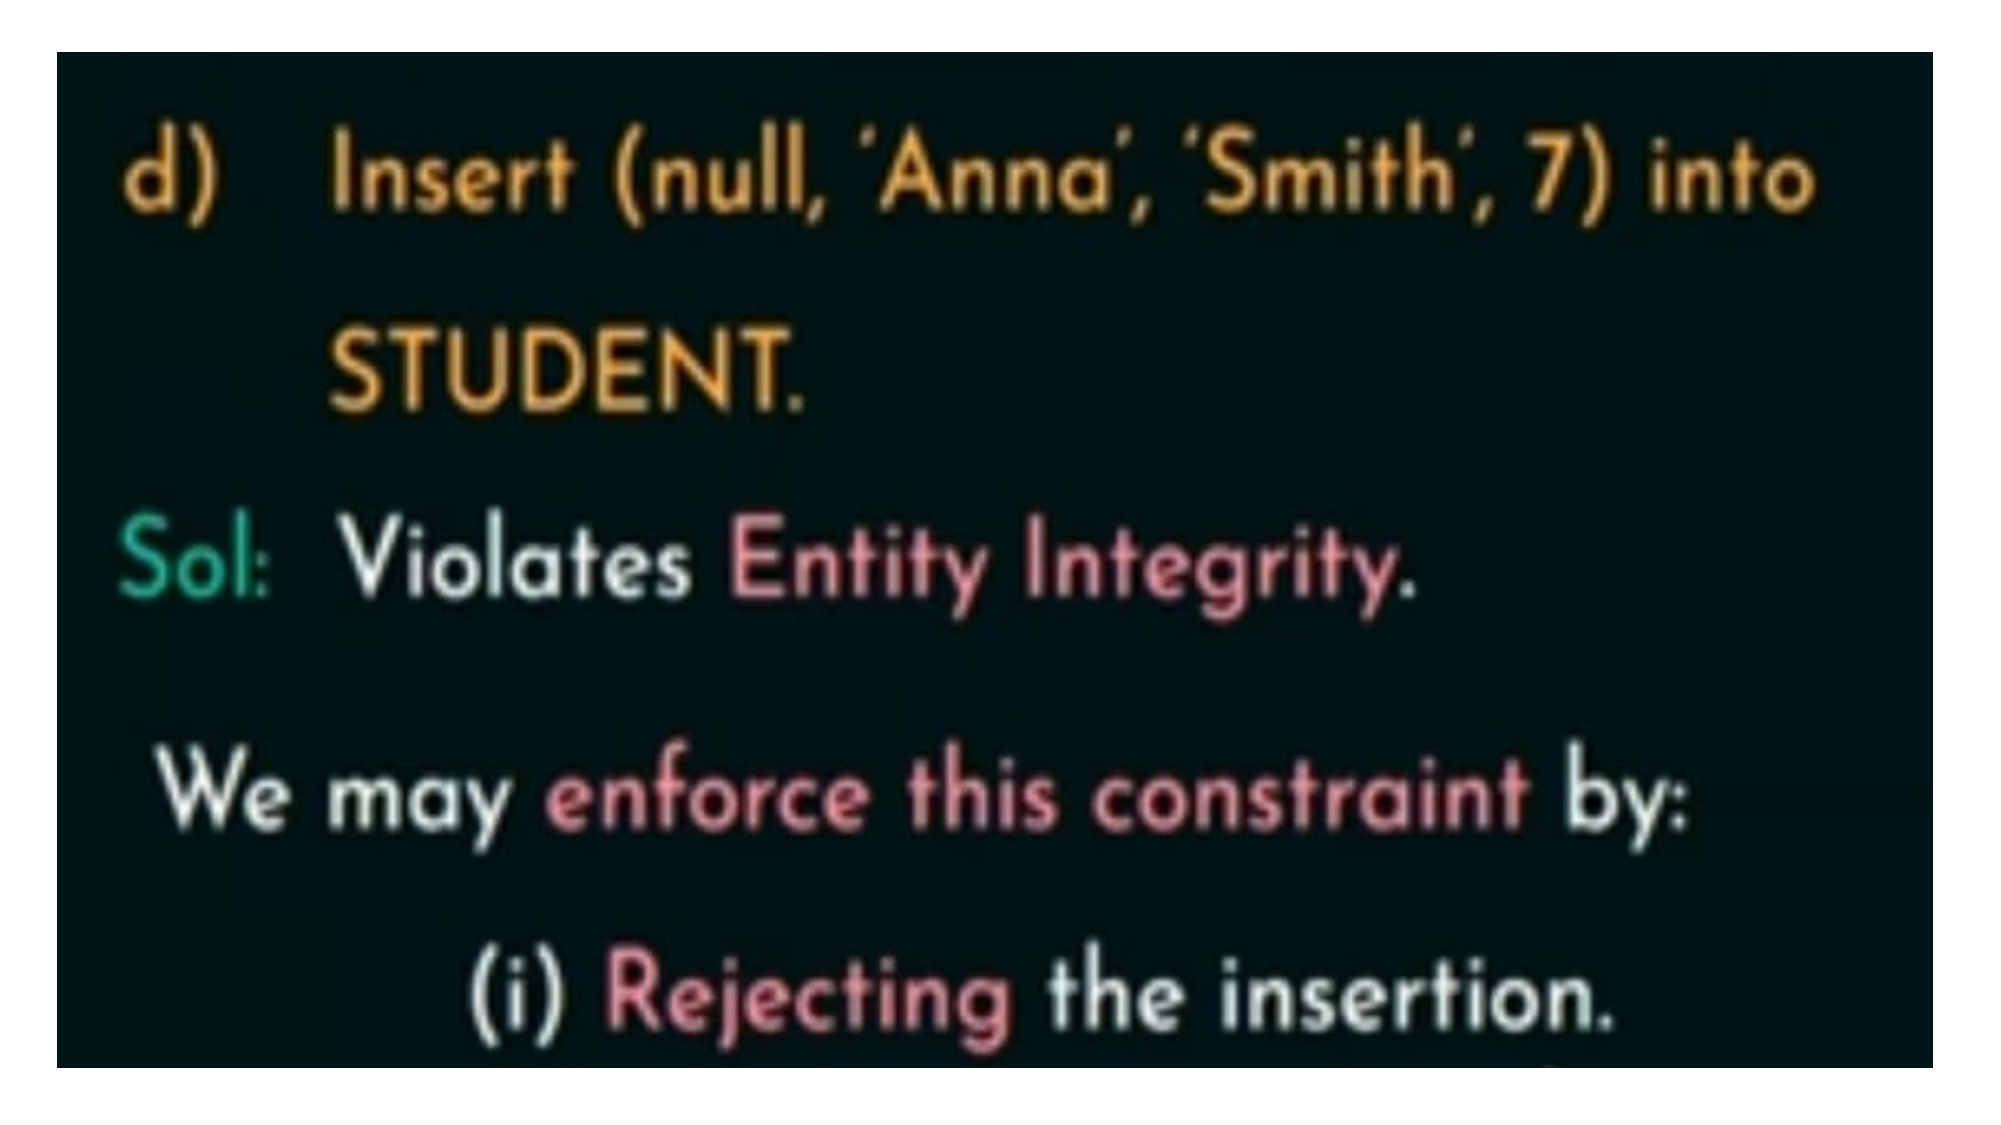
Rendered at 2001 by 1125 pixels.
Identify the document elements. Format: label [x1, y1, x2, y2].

list [57, 52, 1933, 1068]
